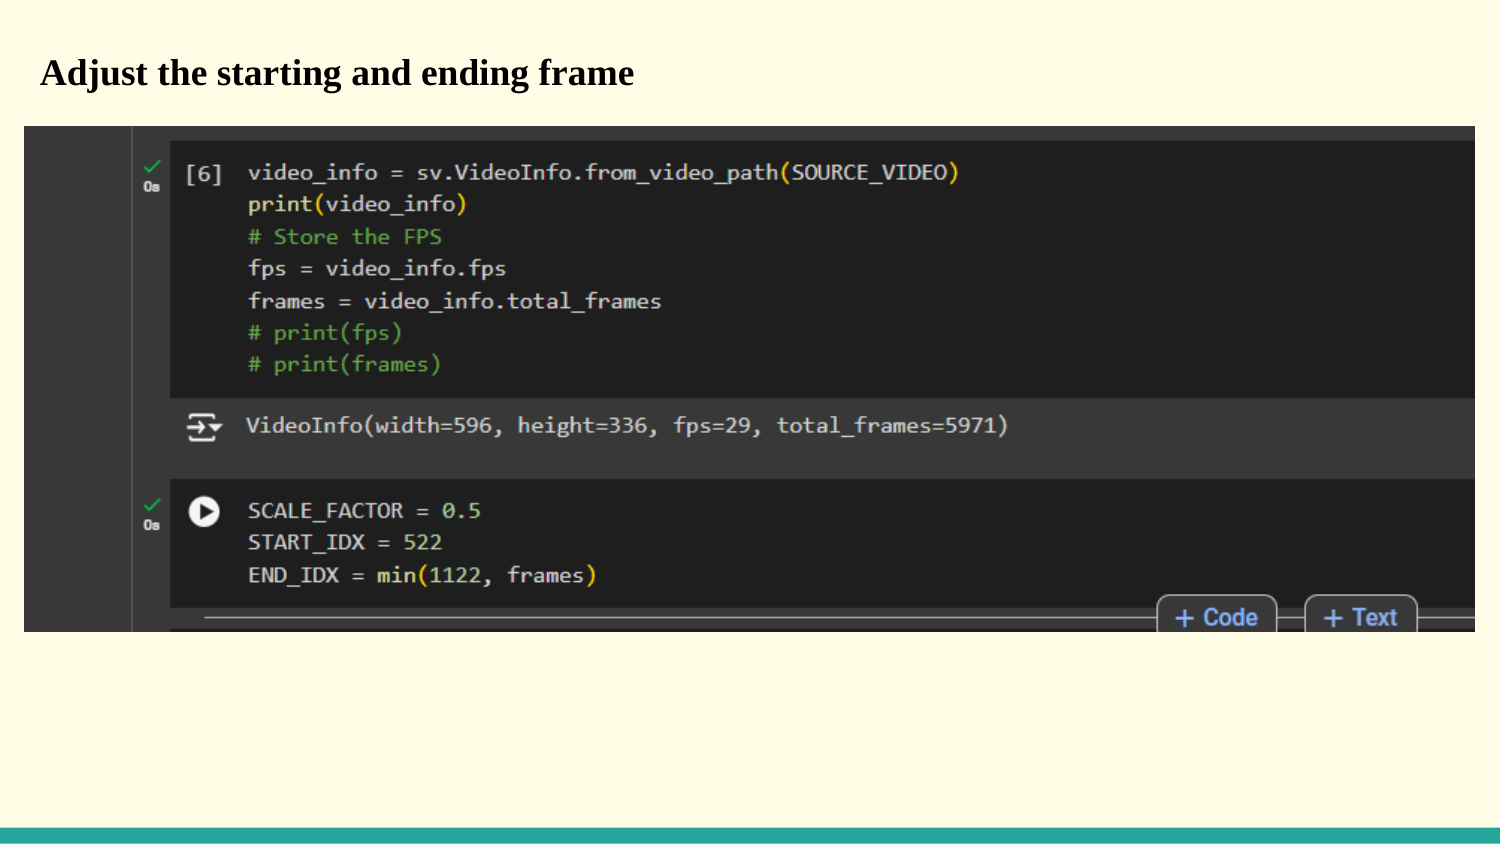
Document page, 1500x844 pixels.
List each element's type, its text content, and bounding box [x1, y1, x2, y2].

text_box Adjust the starting and ending frame [24, 32, 1053, 108]
picture [24, 126, 1476, 632]
